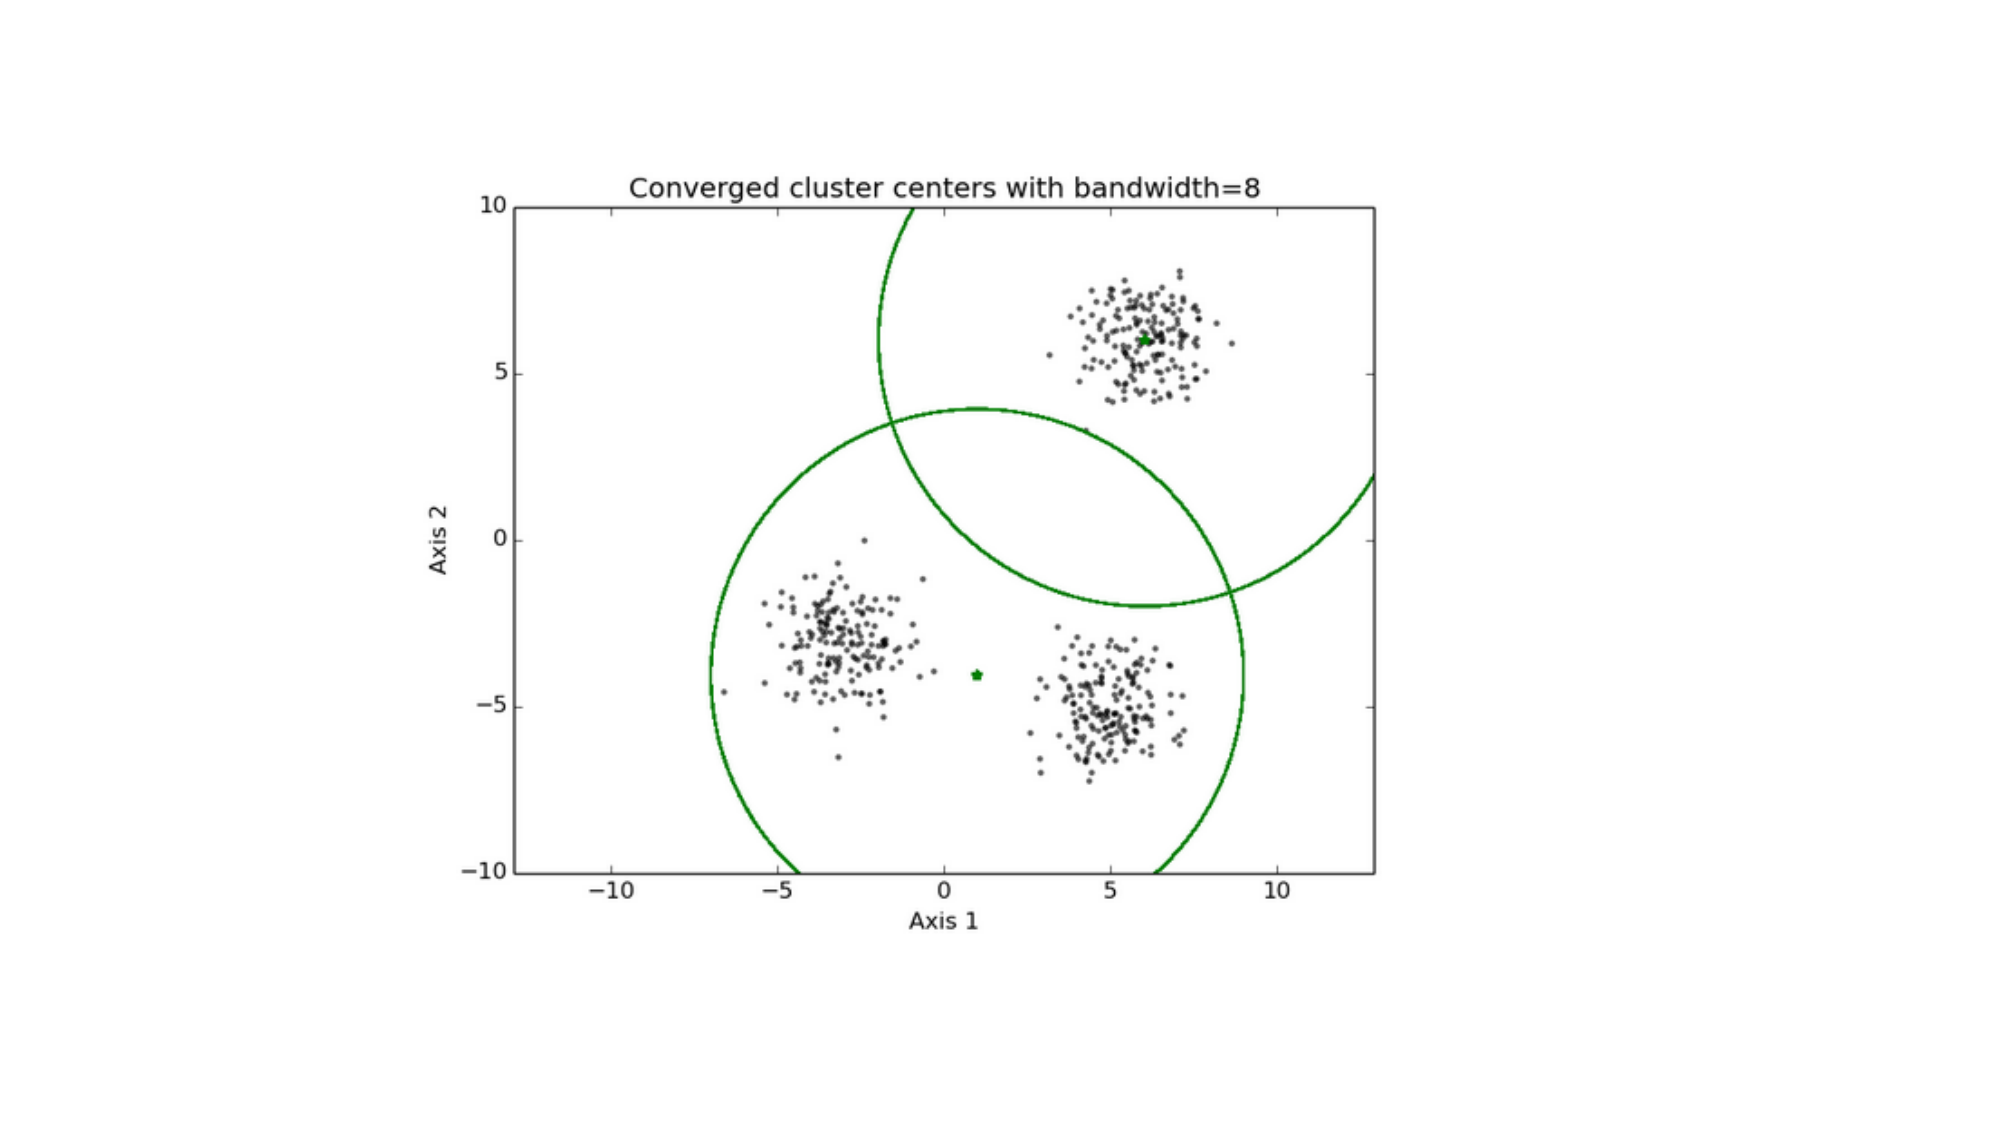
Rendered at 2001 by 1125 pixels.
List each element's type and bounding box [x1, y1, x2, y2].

picture [417, 155, 1429, 937]
